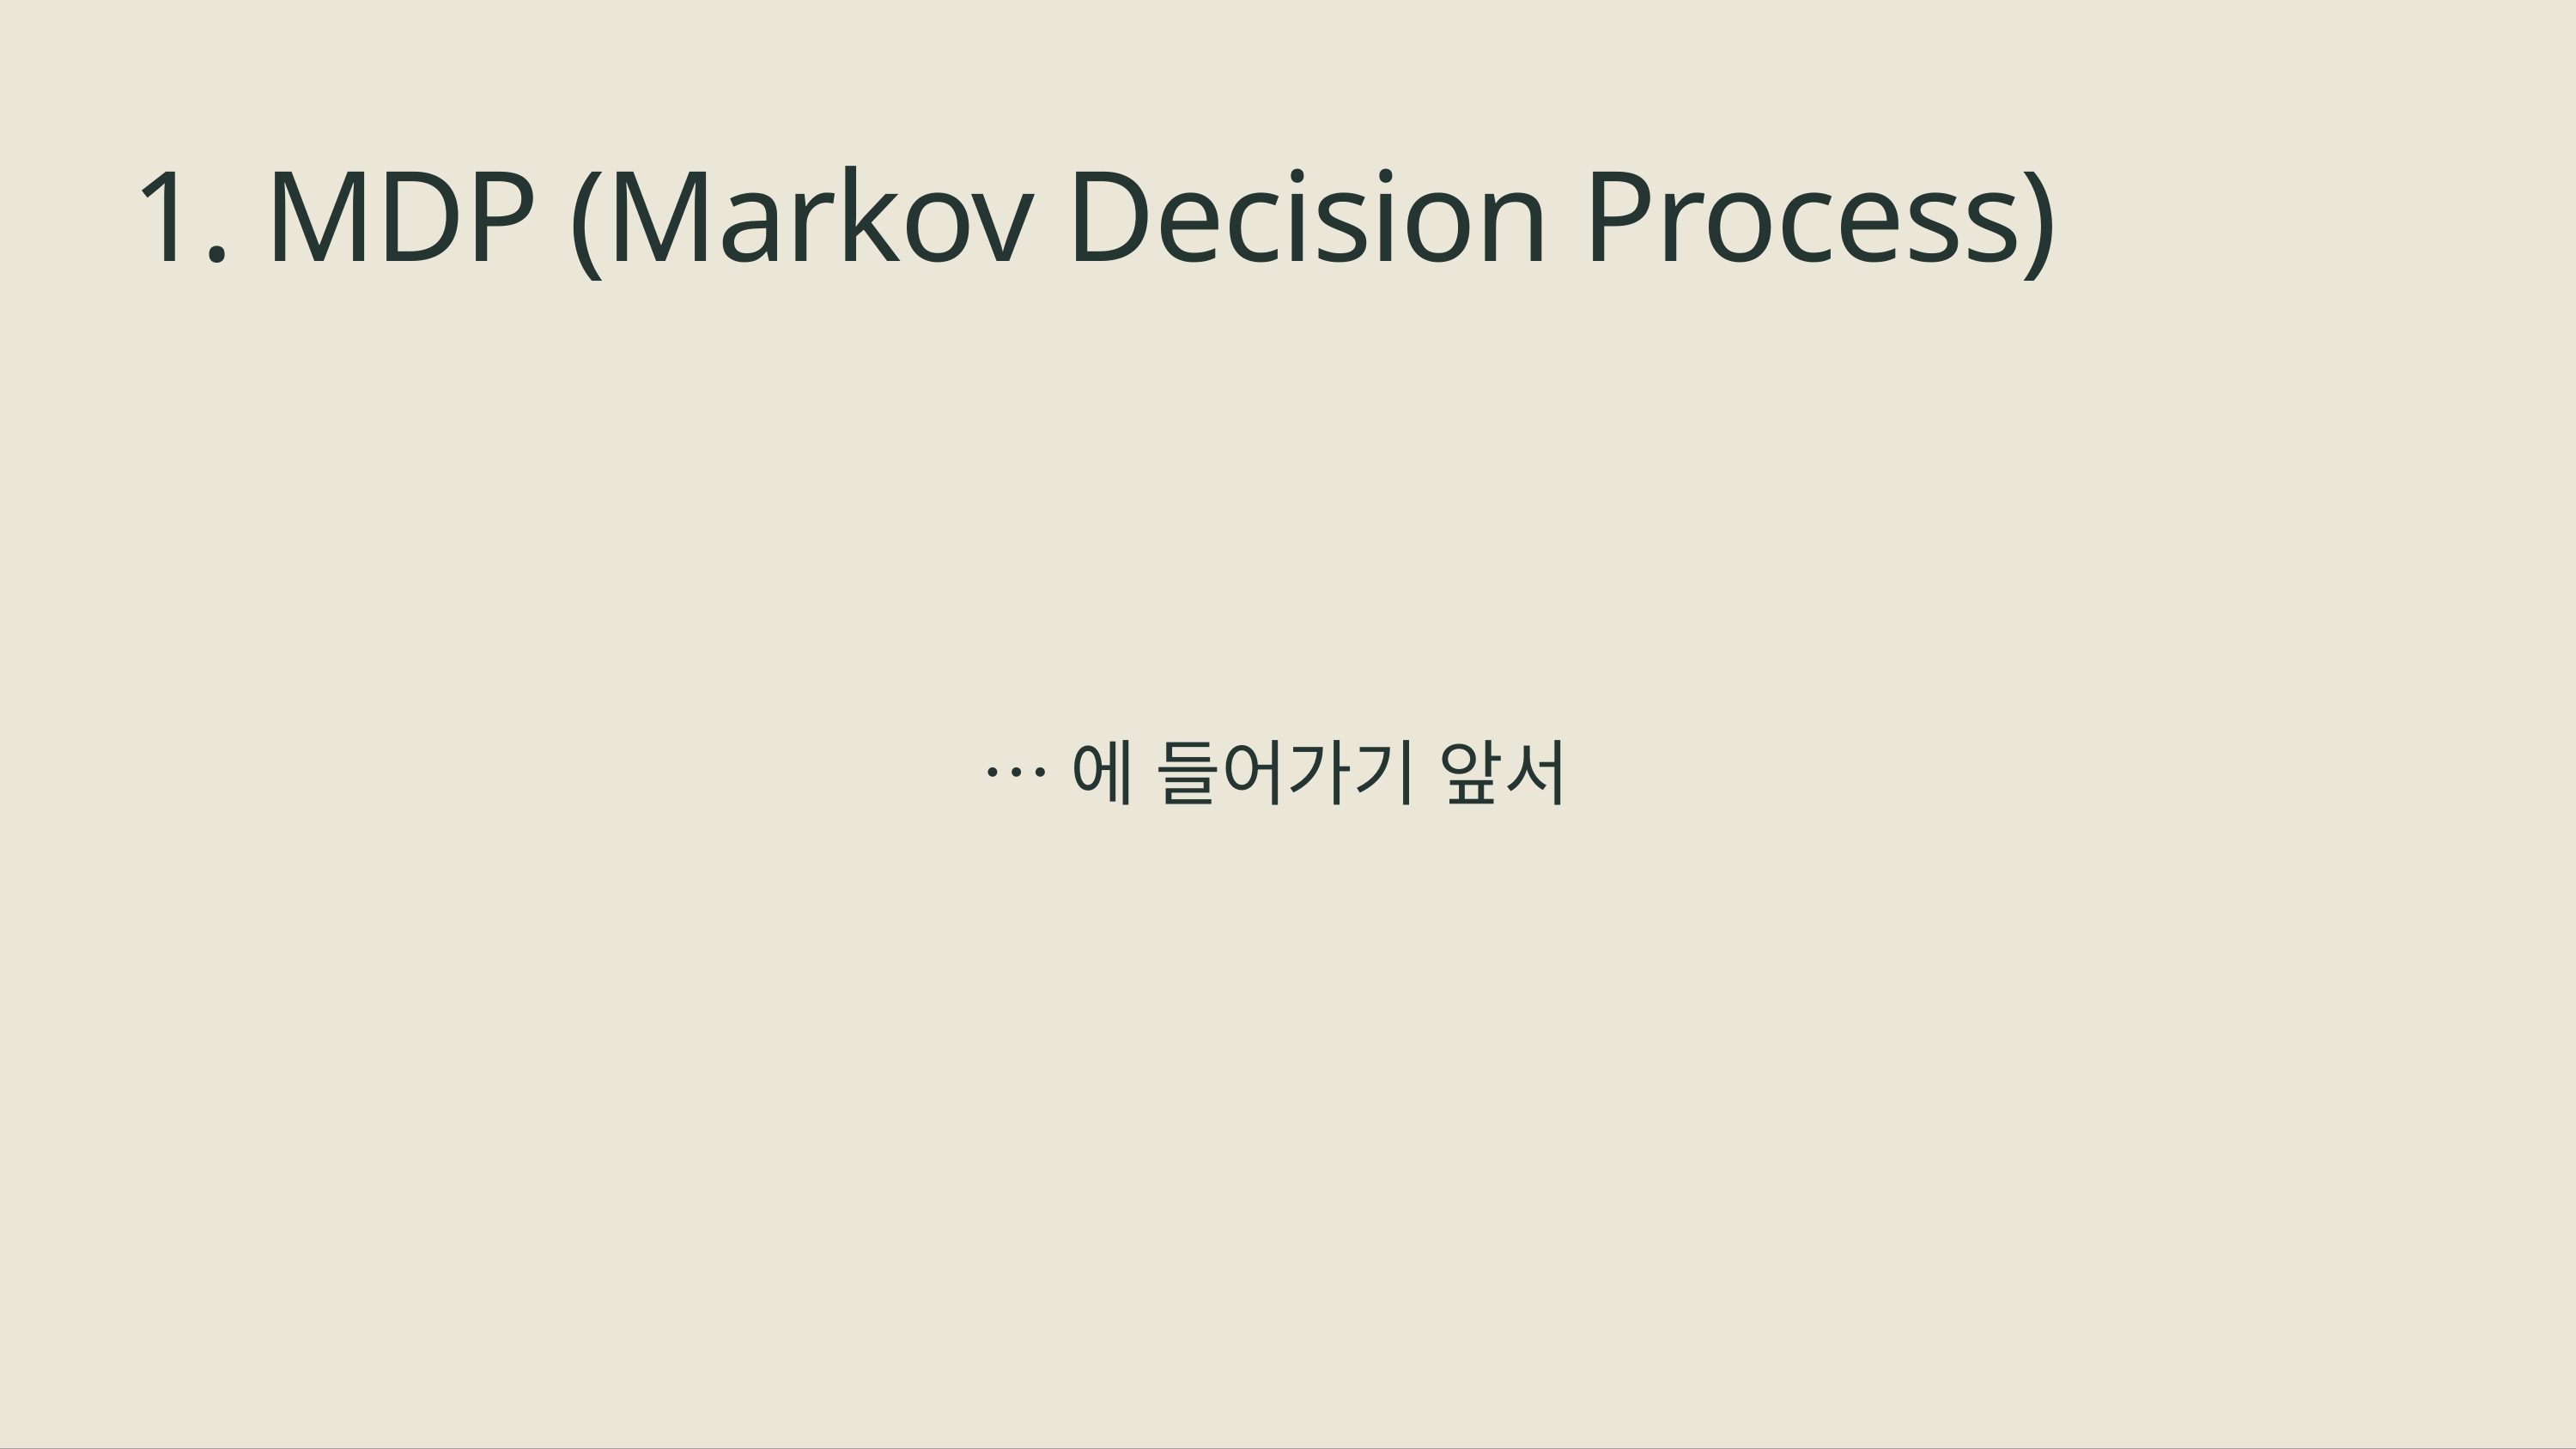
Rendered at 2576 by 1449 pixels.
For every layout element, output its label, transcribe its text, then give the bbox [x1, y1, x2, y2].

title 1. MDP (Markov Decision Process) [129, 134, 2544, 379]
text_box …에 들어가기 앞서 [968, 721, 1583, 821]
